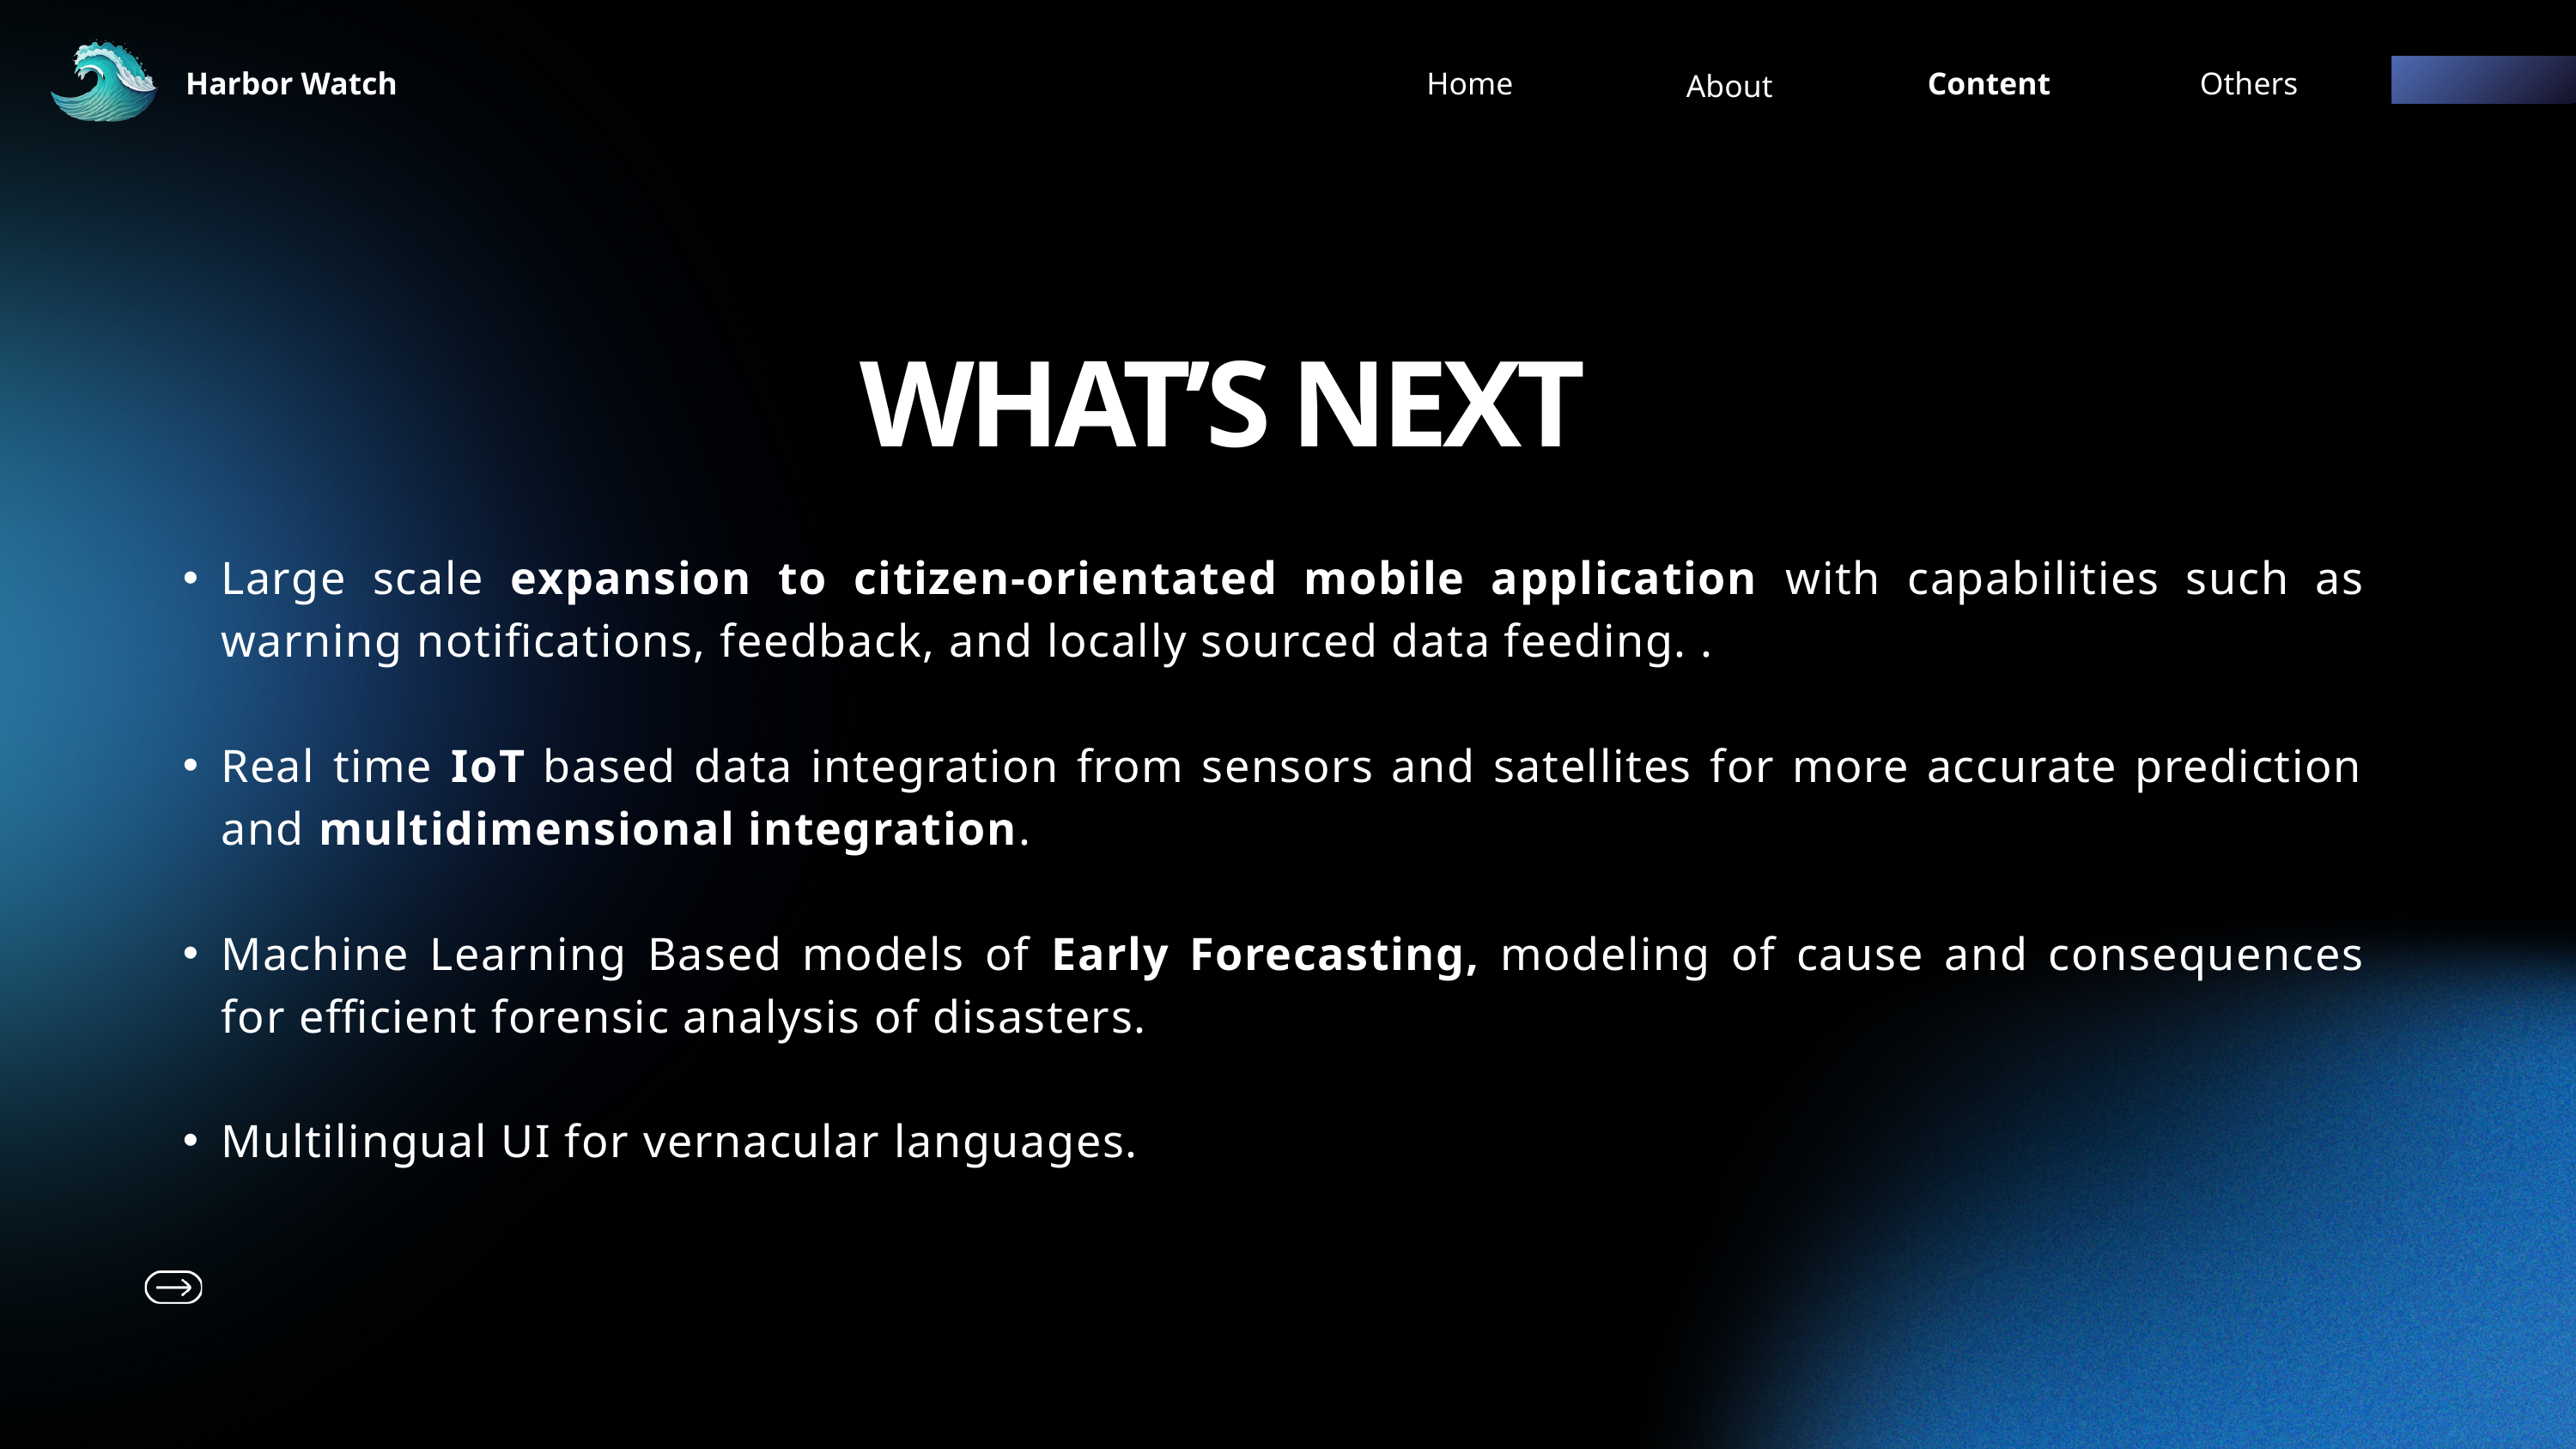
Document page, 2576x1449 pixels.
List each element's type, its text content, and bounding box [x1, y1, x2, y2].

text_box Home [1352, 58, 1588, 101]
text_box Large scale expansion to citizen-orientated mobile application with capabilities such as warning notifications, feedback, and locally sourced data feeding. . Real time IoT based data integration from sensors and satellites for more accurate prediction and multidimensional integration. Machine Learning Based models of Early Forecasting, modeling of cause and consequences for efficient forensic analysis of disasters. Multilingual UI for vernacular languages. [144, 541, 2366, 1167]
text_box [144, 1270, 203, 1304]
text_box [0, 0, 1010, 1449]
text_box About [1612, 60, 1847, 104]
text_box Others [2131, 58, 2366, 101]
text_box WHAT’S NEXT [860, 332, 1716, 471]
text_box Harbor Watch [185, 58, 574, 101]
text_box [47, 23, 161, 136]
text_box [2391, 56, 2576, 104]
text_box Content [1872, 58, 2106, 101]
text_box [1462, 904, 2576, 1449]
